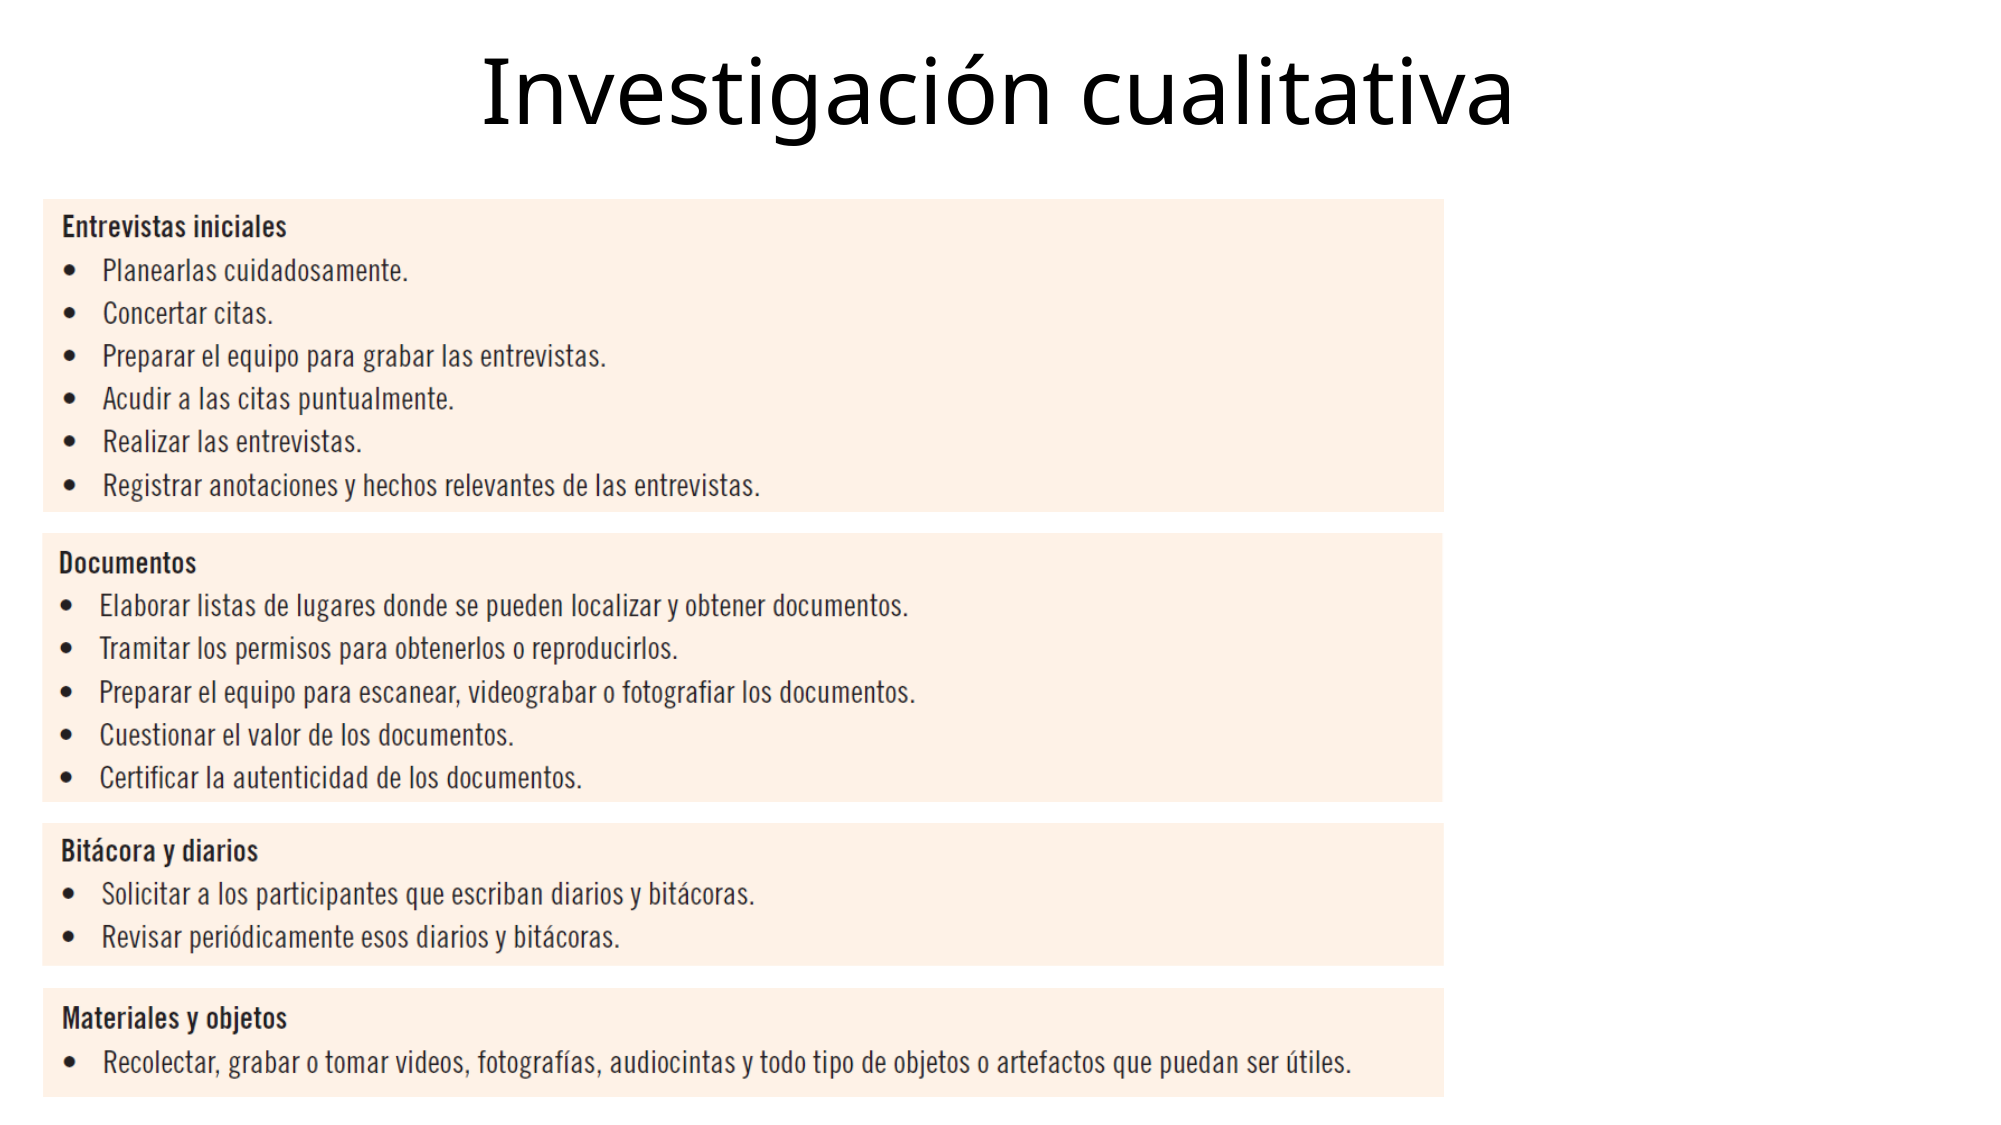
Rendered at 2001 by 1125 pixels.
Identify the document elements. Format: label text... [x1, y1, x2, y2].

picture [42, 823, 1444, 966]
title Investigación cualitativa [137, 13, 1863, 177]
picture [42, 533, 1448, 802]
picture [42, 988, 1444, 1097]
picture [42, 199, 1444, 511]
